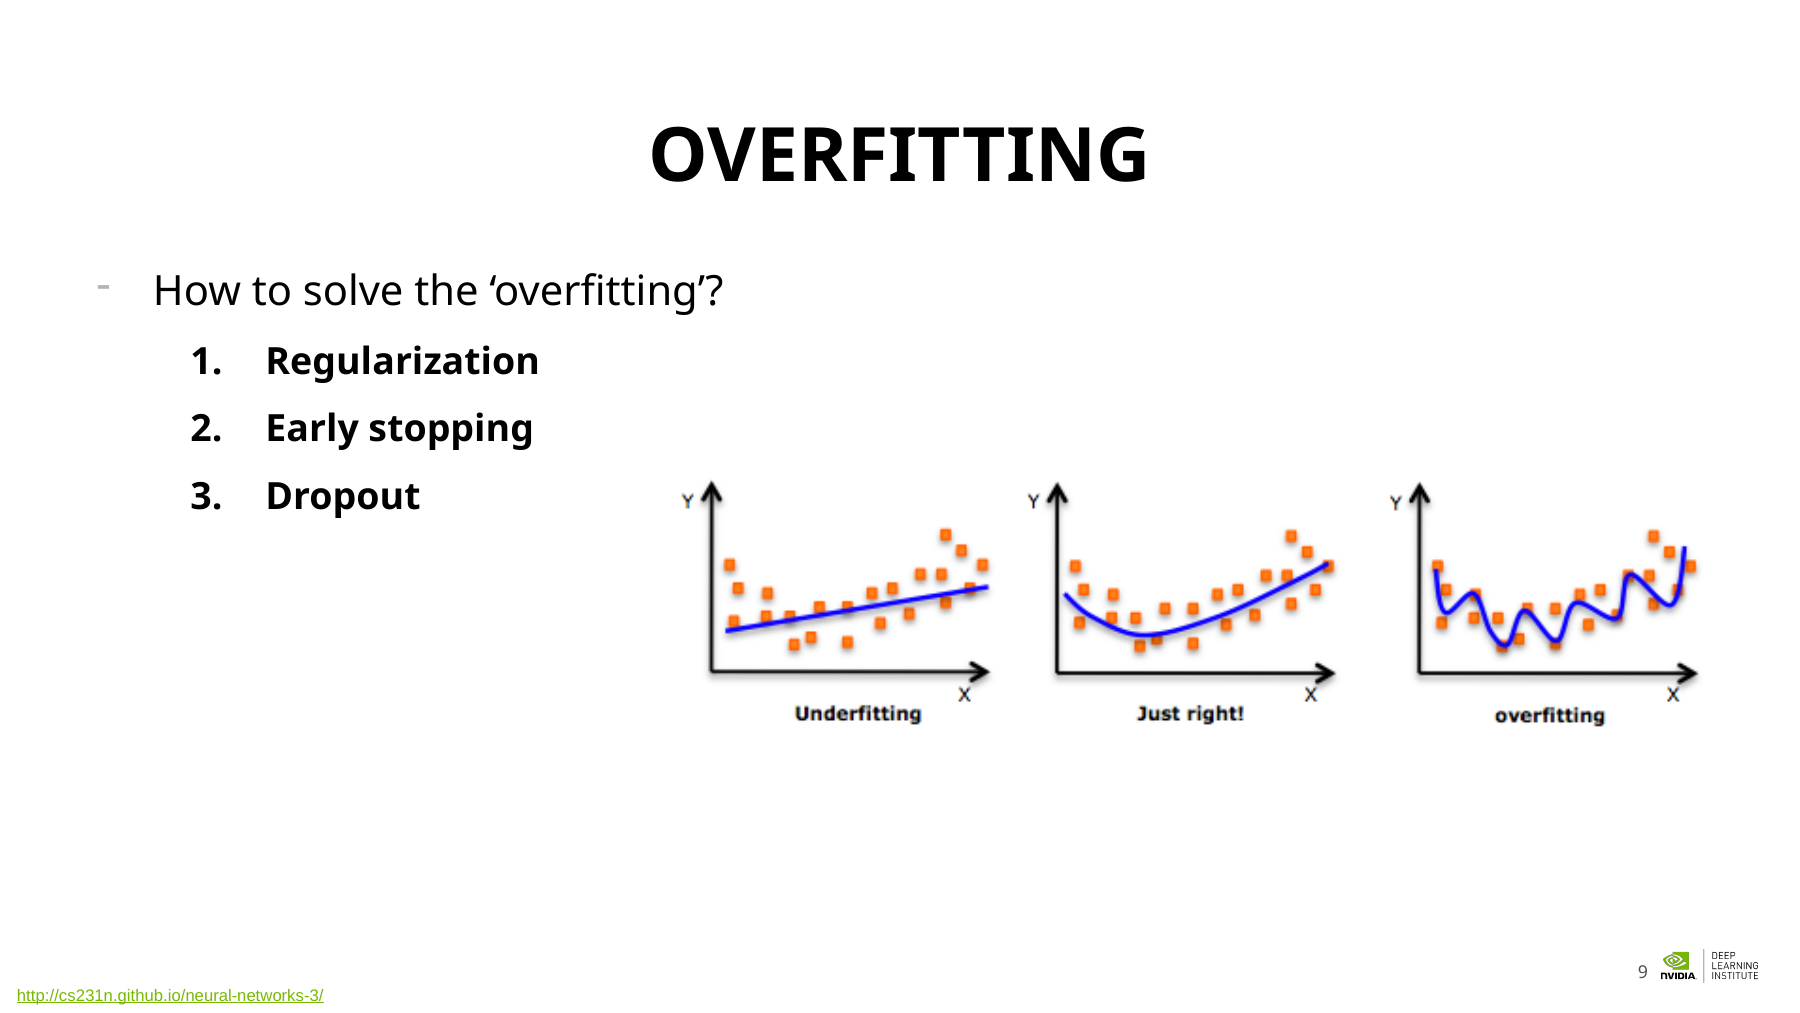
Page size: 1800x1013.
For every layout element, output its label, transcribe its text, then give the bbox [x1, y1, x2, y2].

text_box http://cs231n.github.io/neural-networks-3/ [2, 977, 339, 1012]
text_box How to solve the ‘overfitting’? Regularization Early stopping Dropout [81, 261, 1714, 872]
picture [673, 471, 1719, 736]
title OVERFITTING [81, 108, 1719, 206]
picture [1661, 949, 1758, 983]
